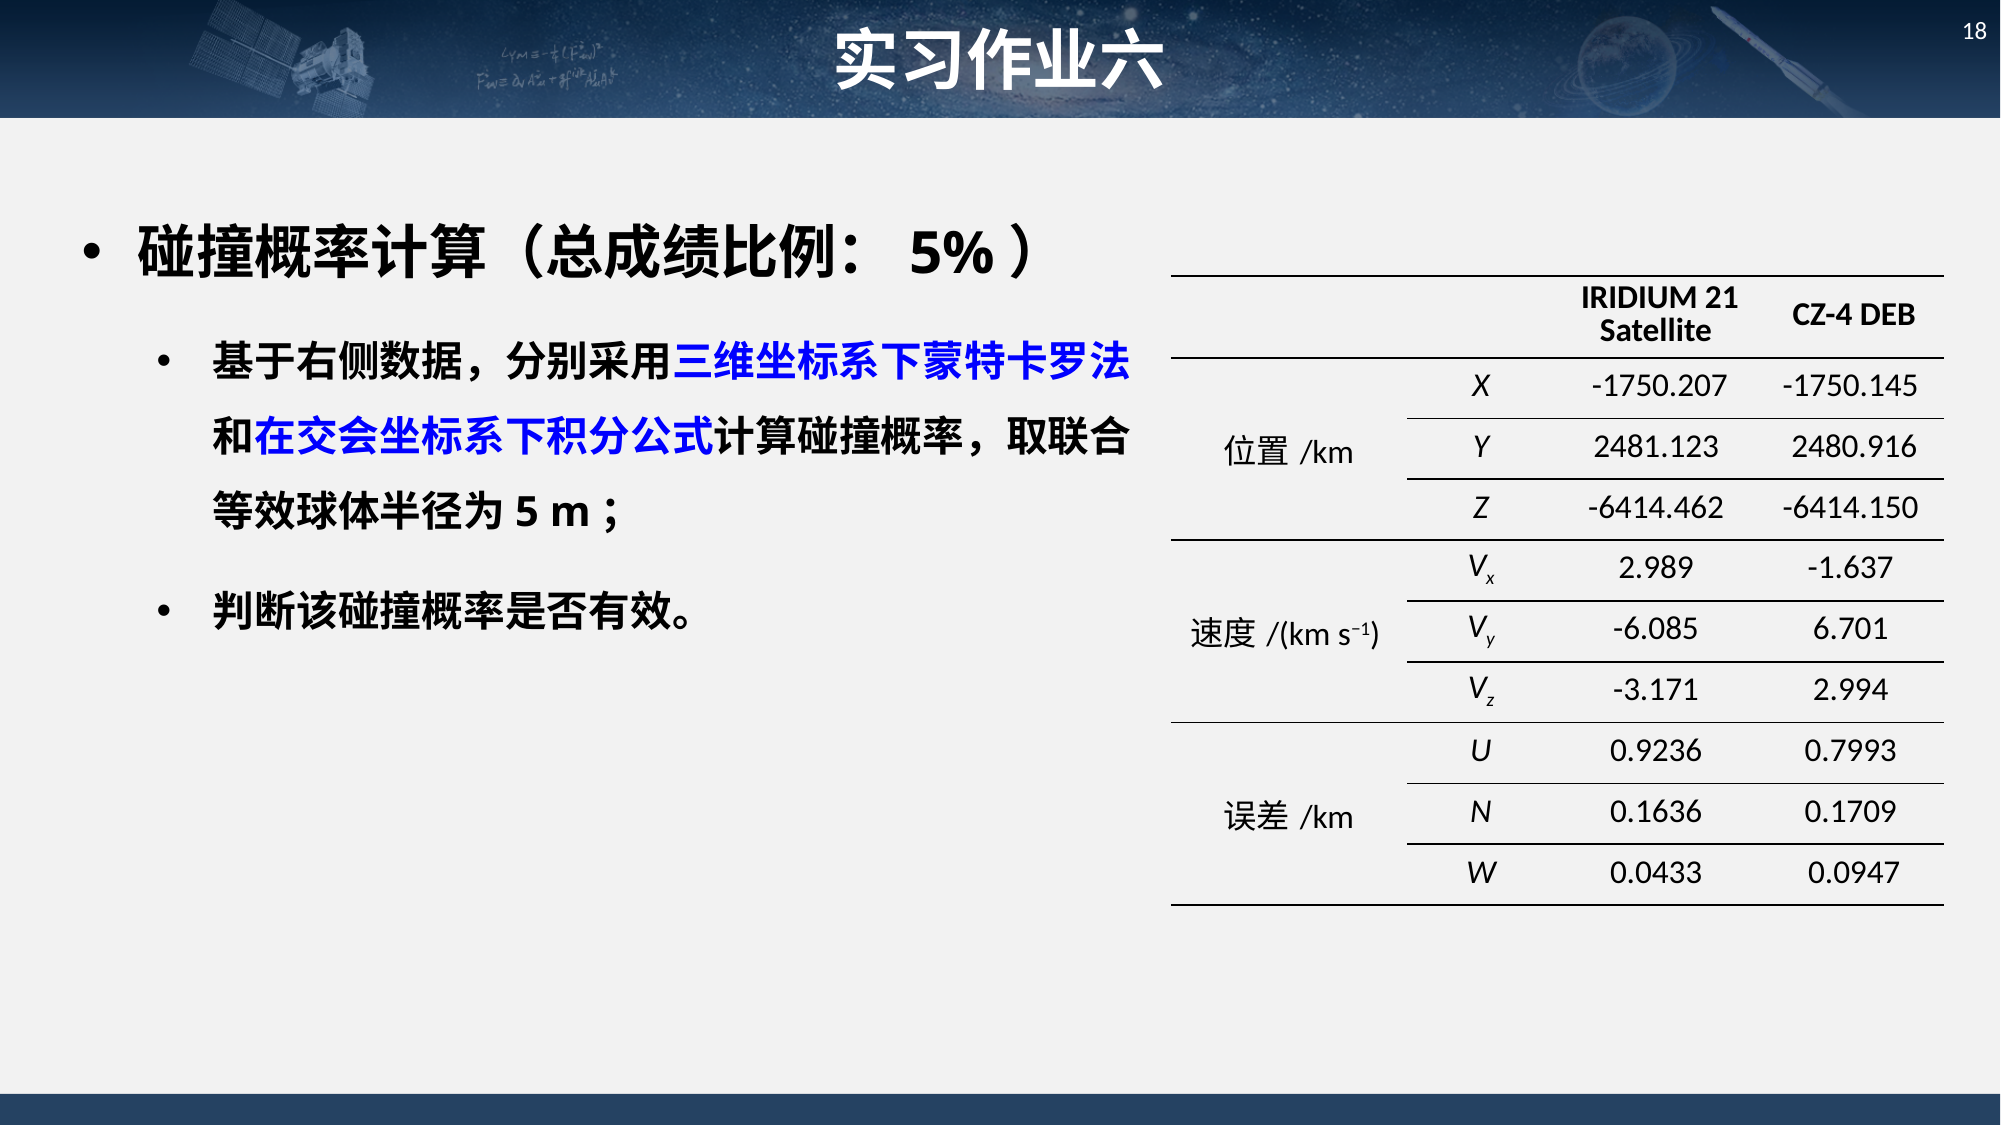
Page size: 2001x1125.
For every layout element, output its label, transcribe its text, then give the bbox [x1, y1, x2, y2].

table_cell 0.0433 [1555, 845, 1765, 904]
table_cell 2480.916 [1765, 419, 1944, 478]
table_cell -3.171 [1555, 663, 1765, 722]
table_cell -1750.207 [1555, 359, 1765, 418]
table_cell 2481.123 [1555, 419, 1765, 478]
table_cell -6414.150 [1765, 480, 1944, 539]
table_cell 6.701 [1765, 602, 1944, 661]
table_cell Vy [1407, 602, 1555, 661]
table_cell -6.085 [1555, 602, 1765, 661]
table_cell 2.989 [1555, 541, 1765, 600]
table_cell 位置/km [1171, 359, 1407, 539]
table_cell -6414.462 [1555, 480, 1765, 539]
table_cell 2.994 [1765, 663, 1944, 722]
table_cell 速度/(km s−1) [1171, 541, 1407, 722]
text_box 实习作业六 [0, 0, 2000, 117]
table_header [1407, 277, 1555, 357]
table_header IRIDIUM 21 Satellite [1555, 277, 1765, 357]
table_cell 0.1709 [1765, 784, 1944, 843]
table_cell 0.1636 [1555, 784, 1765, 843]
table_cell Vx [1407, 541, 1555, 600]
table_cell X [1407, 359, 1555, 418]
table_cell 0.7993 [1765, 723, 1944, 783]
table_cell -1750.145 [1765, 359, 1944, 418]
table_cell Y [1407, 419, 1555, 478]
table_cell -1.637 [1765, 541, 1944, 600]
table_cell N [1407, 784, 1555, 843]
table_cell Vz [1407, 663, 1555, 722]
table_cell 0.9236 [1555, 723, 1765, 783]
table_cell Z [1407, 480, 1555, 539]
text_box 碰撞概率计算（总成绩比例：5%） 基于右侧数据，分别采用三维坐标系下蒙特卡罗法和在交会坐标系下积分公式计算碰撞概率，取联合等效球体半径为5 m； 判断该碰撞概率是否有效。 [66, 172, 1155, 643]
table_cell U [1407, 723, 1555, 783]
table_cell 0.0947 [1765, 845, 1944, 904]
table_cell 误差/km [1171, 723, 1407, 904]
table_header [1171, 277, 1407, 357]
table_header CZ-4 DEB [1765, 277, 1944, 357]
table_cell W [1407, 845, 1555, 904]
picture [0, 0, 2001, 118]
